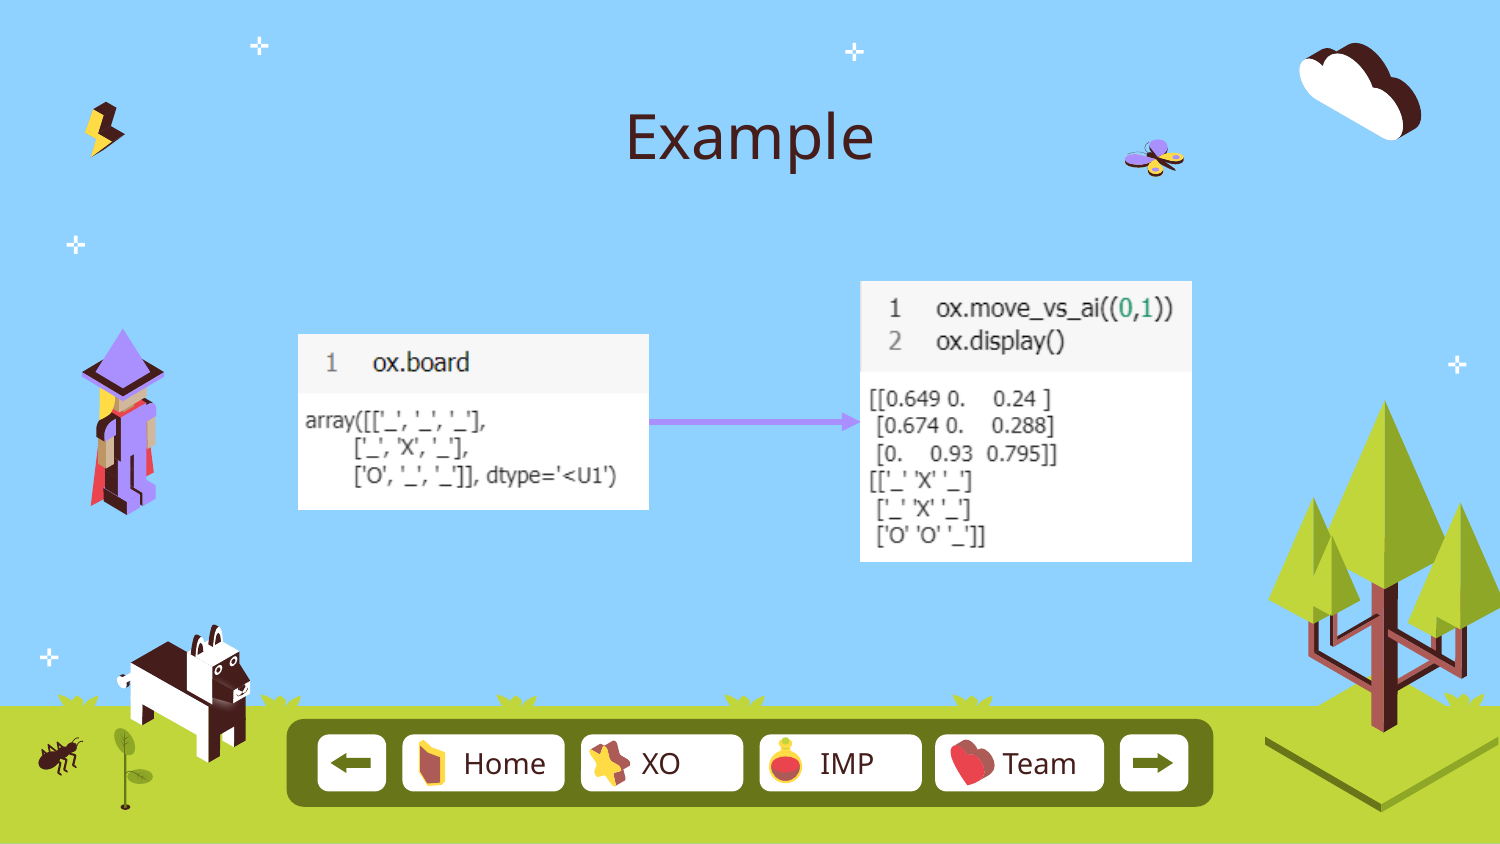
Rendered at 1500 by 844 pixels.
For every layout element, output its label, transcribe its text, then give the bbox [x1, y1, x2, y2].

text_box Team [1002, 747, 1103, 779]
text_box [589, 740, 632, 787]
text_box XO [641, 747, 742, 779]
title Example [213, 87, 1287, 182]
text_box [1119, 734, 1189, 792]
text_box IMP [820, 747, 920, 779]
text_box [330, 752, 371, 773]
picture [860, 281, 1193, 562]
text_box [317, 734, 387, 792]
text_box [116, 624, 251, 763]
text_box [81, 328, 165, 516]
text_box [1264, 399, 1500, 813]
text_box [759, 734, 922, 792]
text_box [935, 734, 1105, 792]
text_box [649, 425, 841, 432]
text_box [418, 739, 446, 786]
text_box [402, 734, 565, 792]
text_box Home [463, 747, 563, 779]
text_box [1133, 752, 1174, 773]
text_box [950, 739, 995, 786]
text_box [768, 737, 803, 784]
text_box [1123, 139, 1185, 177]
picture [298, 334, 649, 510]
text_box [286, 718, 1214, 807]
text_box [580, 734, 744, 792]
